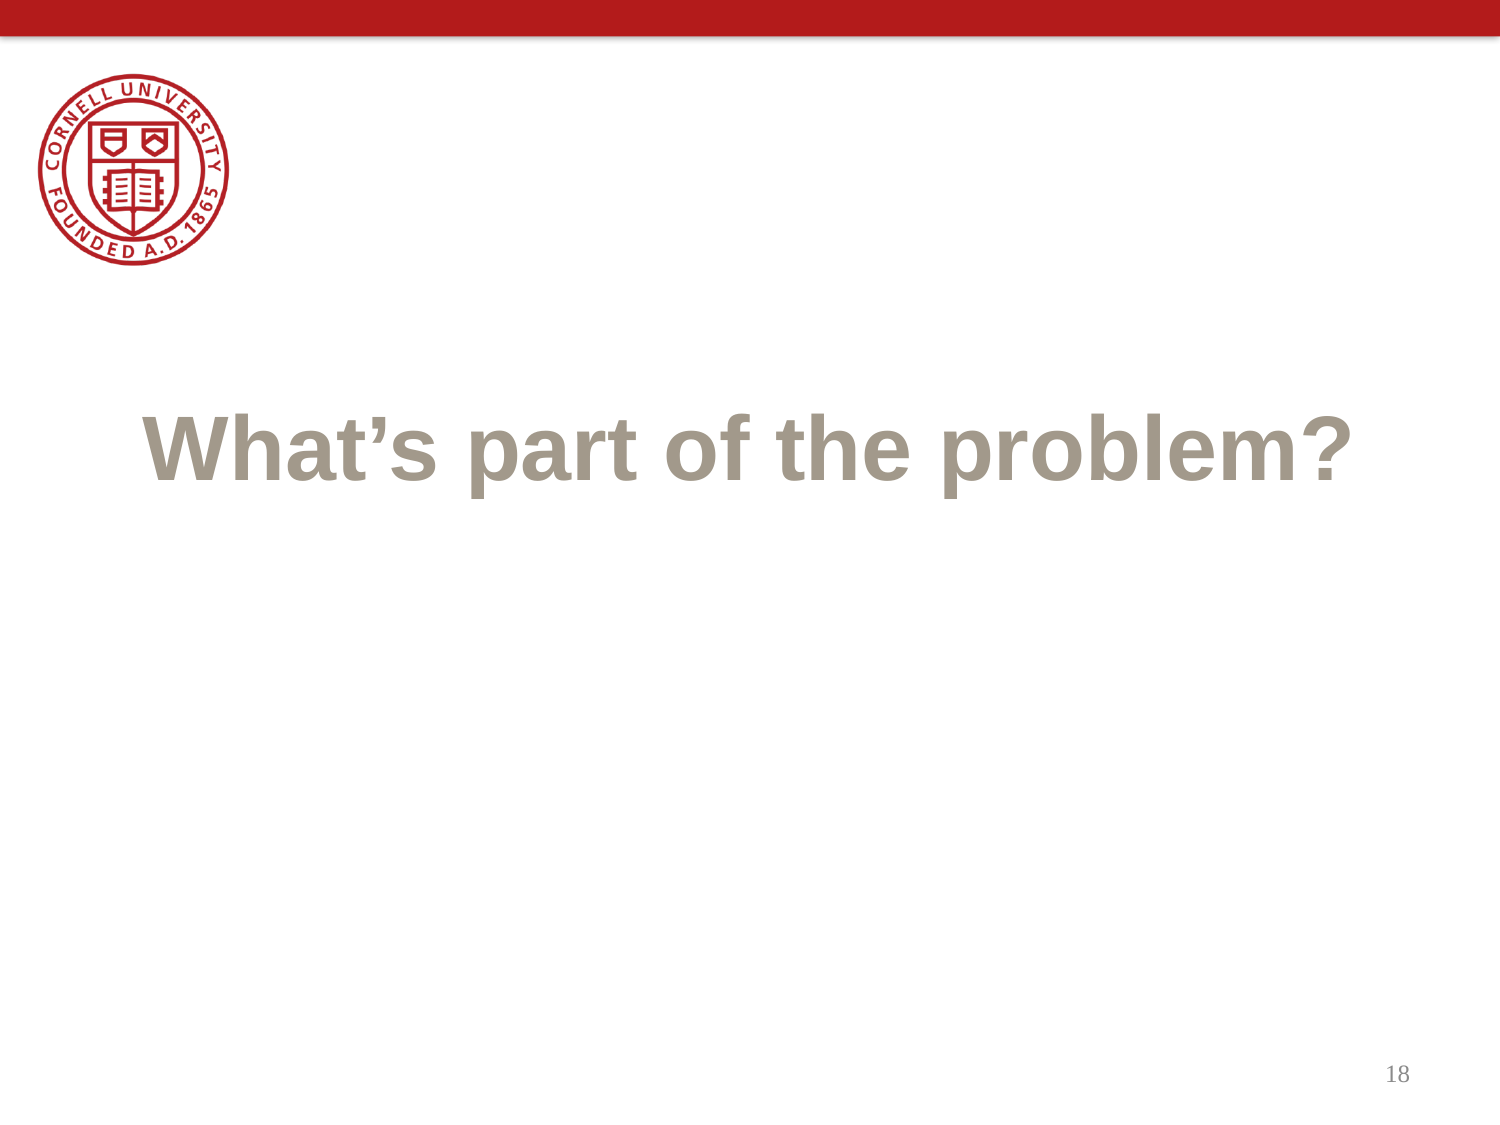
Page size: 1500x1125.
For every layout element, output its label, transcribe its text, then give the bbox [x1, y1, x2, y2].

picture [29, 65, 257, 274]
slide_number 18 [1074, 1042, 1425, 1103]
title What’s part of the problem? [0, 299, 1500, 588]
